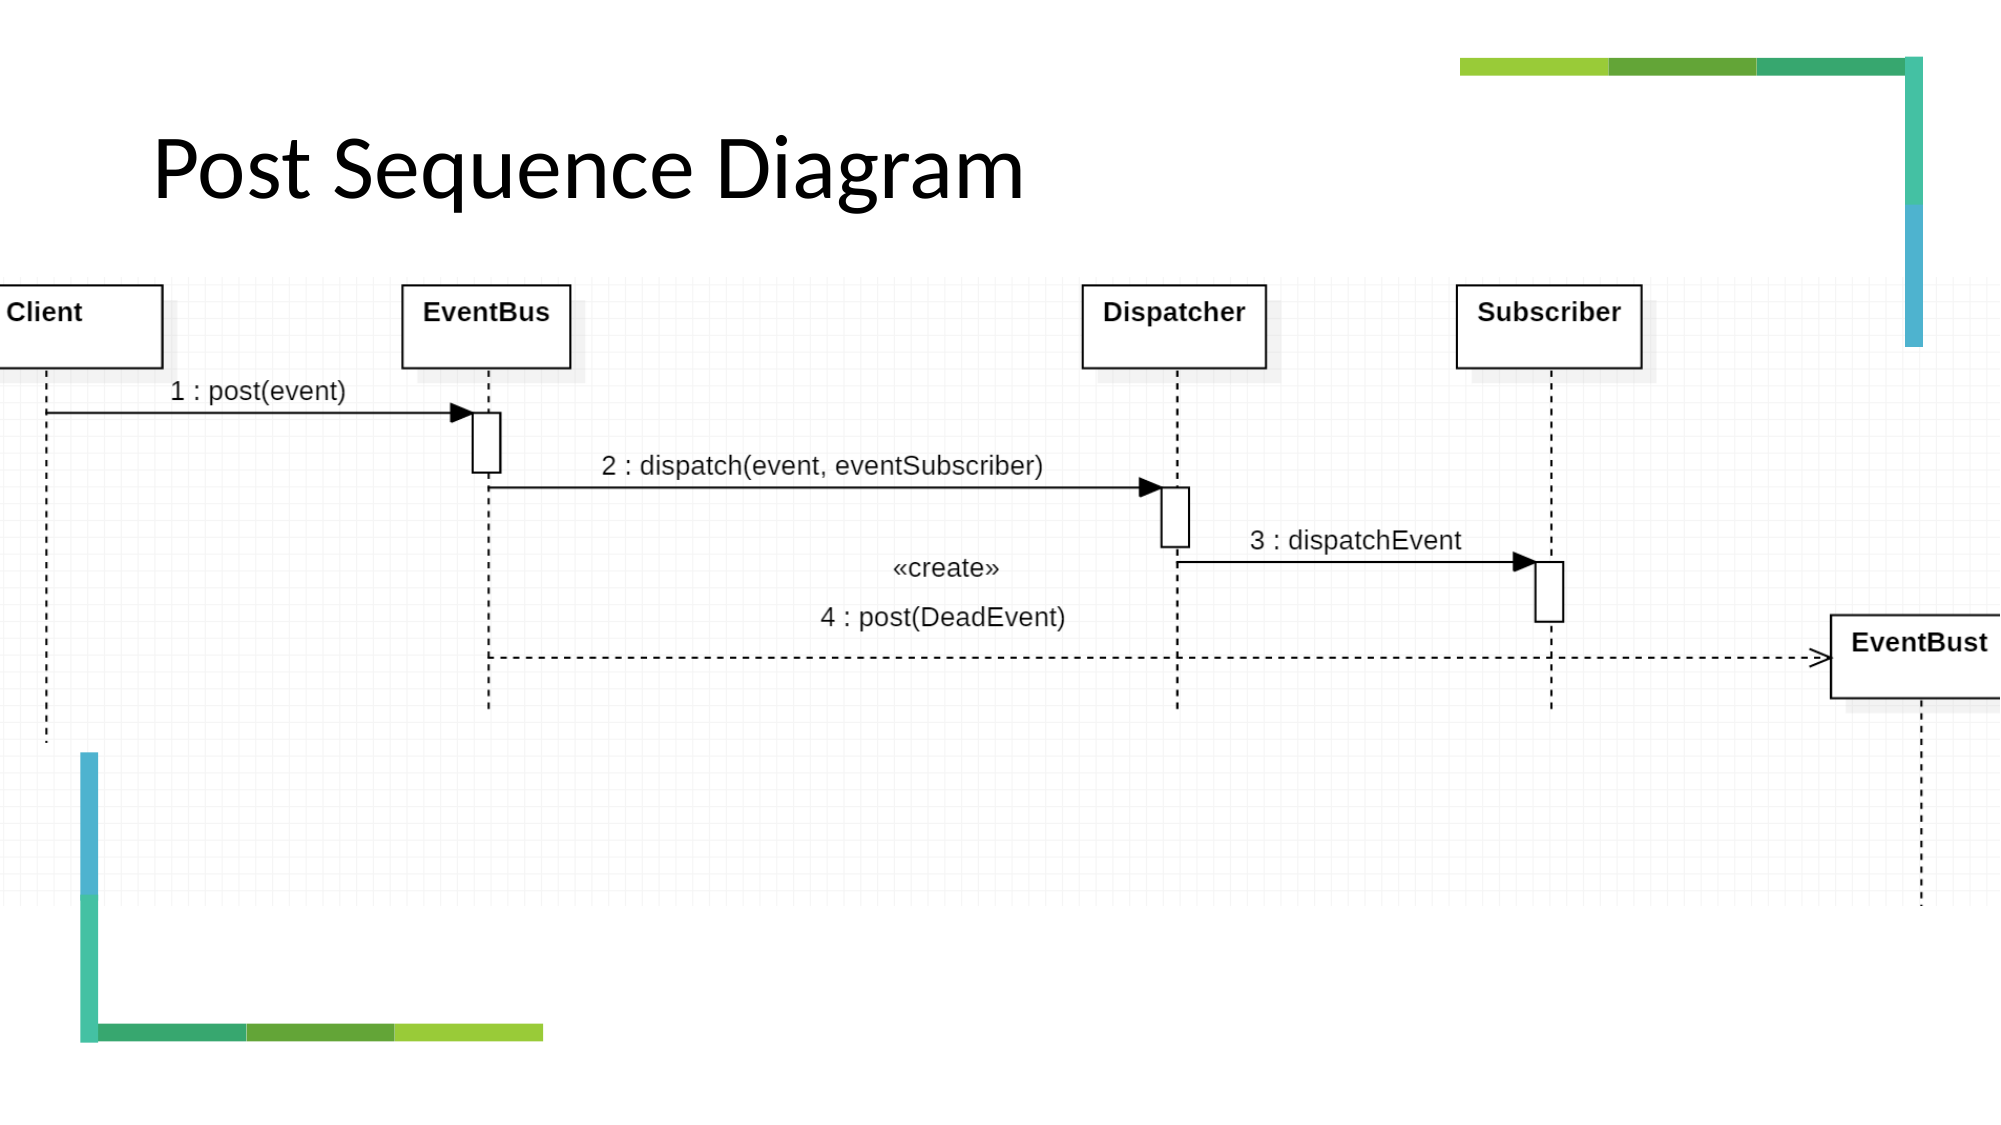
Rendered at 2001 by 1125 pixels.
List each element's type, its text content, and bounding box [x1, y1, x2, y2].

title Post Sequence Diagram [137, 59, 1460, 277]
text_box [80, 752, 544, 1043]
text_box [1460, 56, 1923, 347]
picture [0, 277, 2000, 906]
